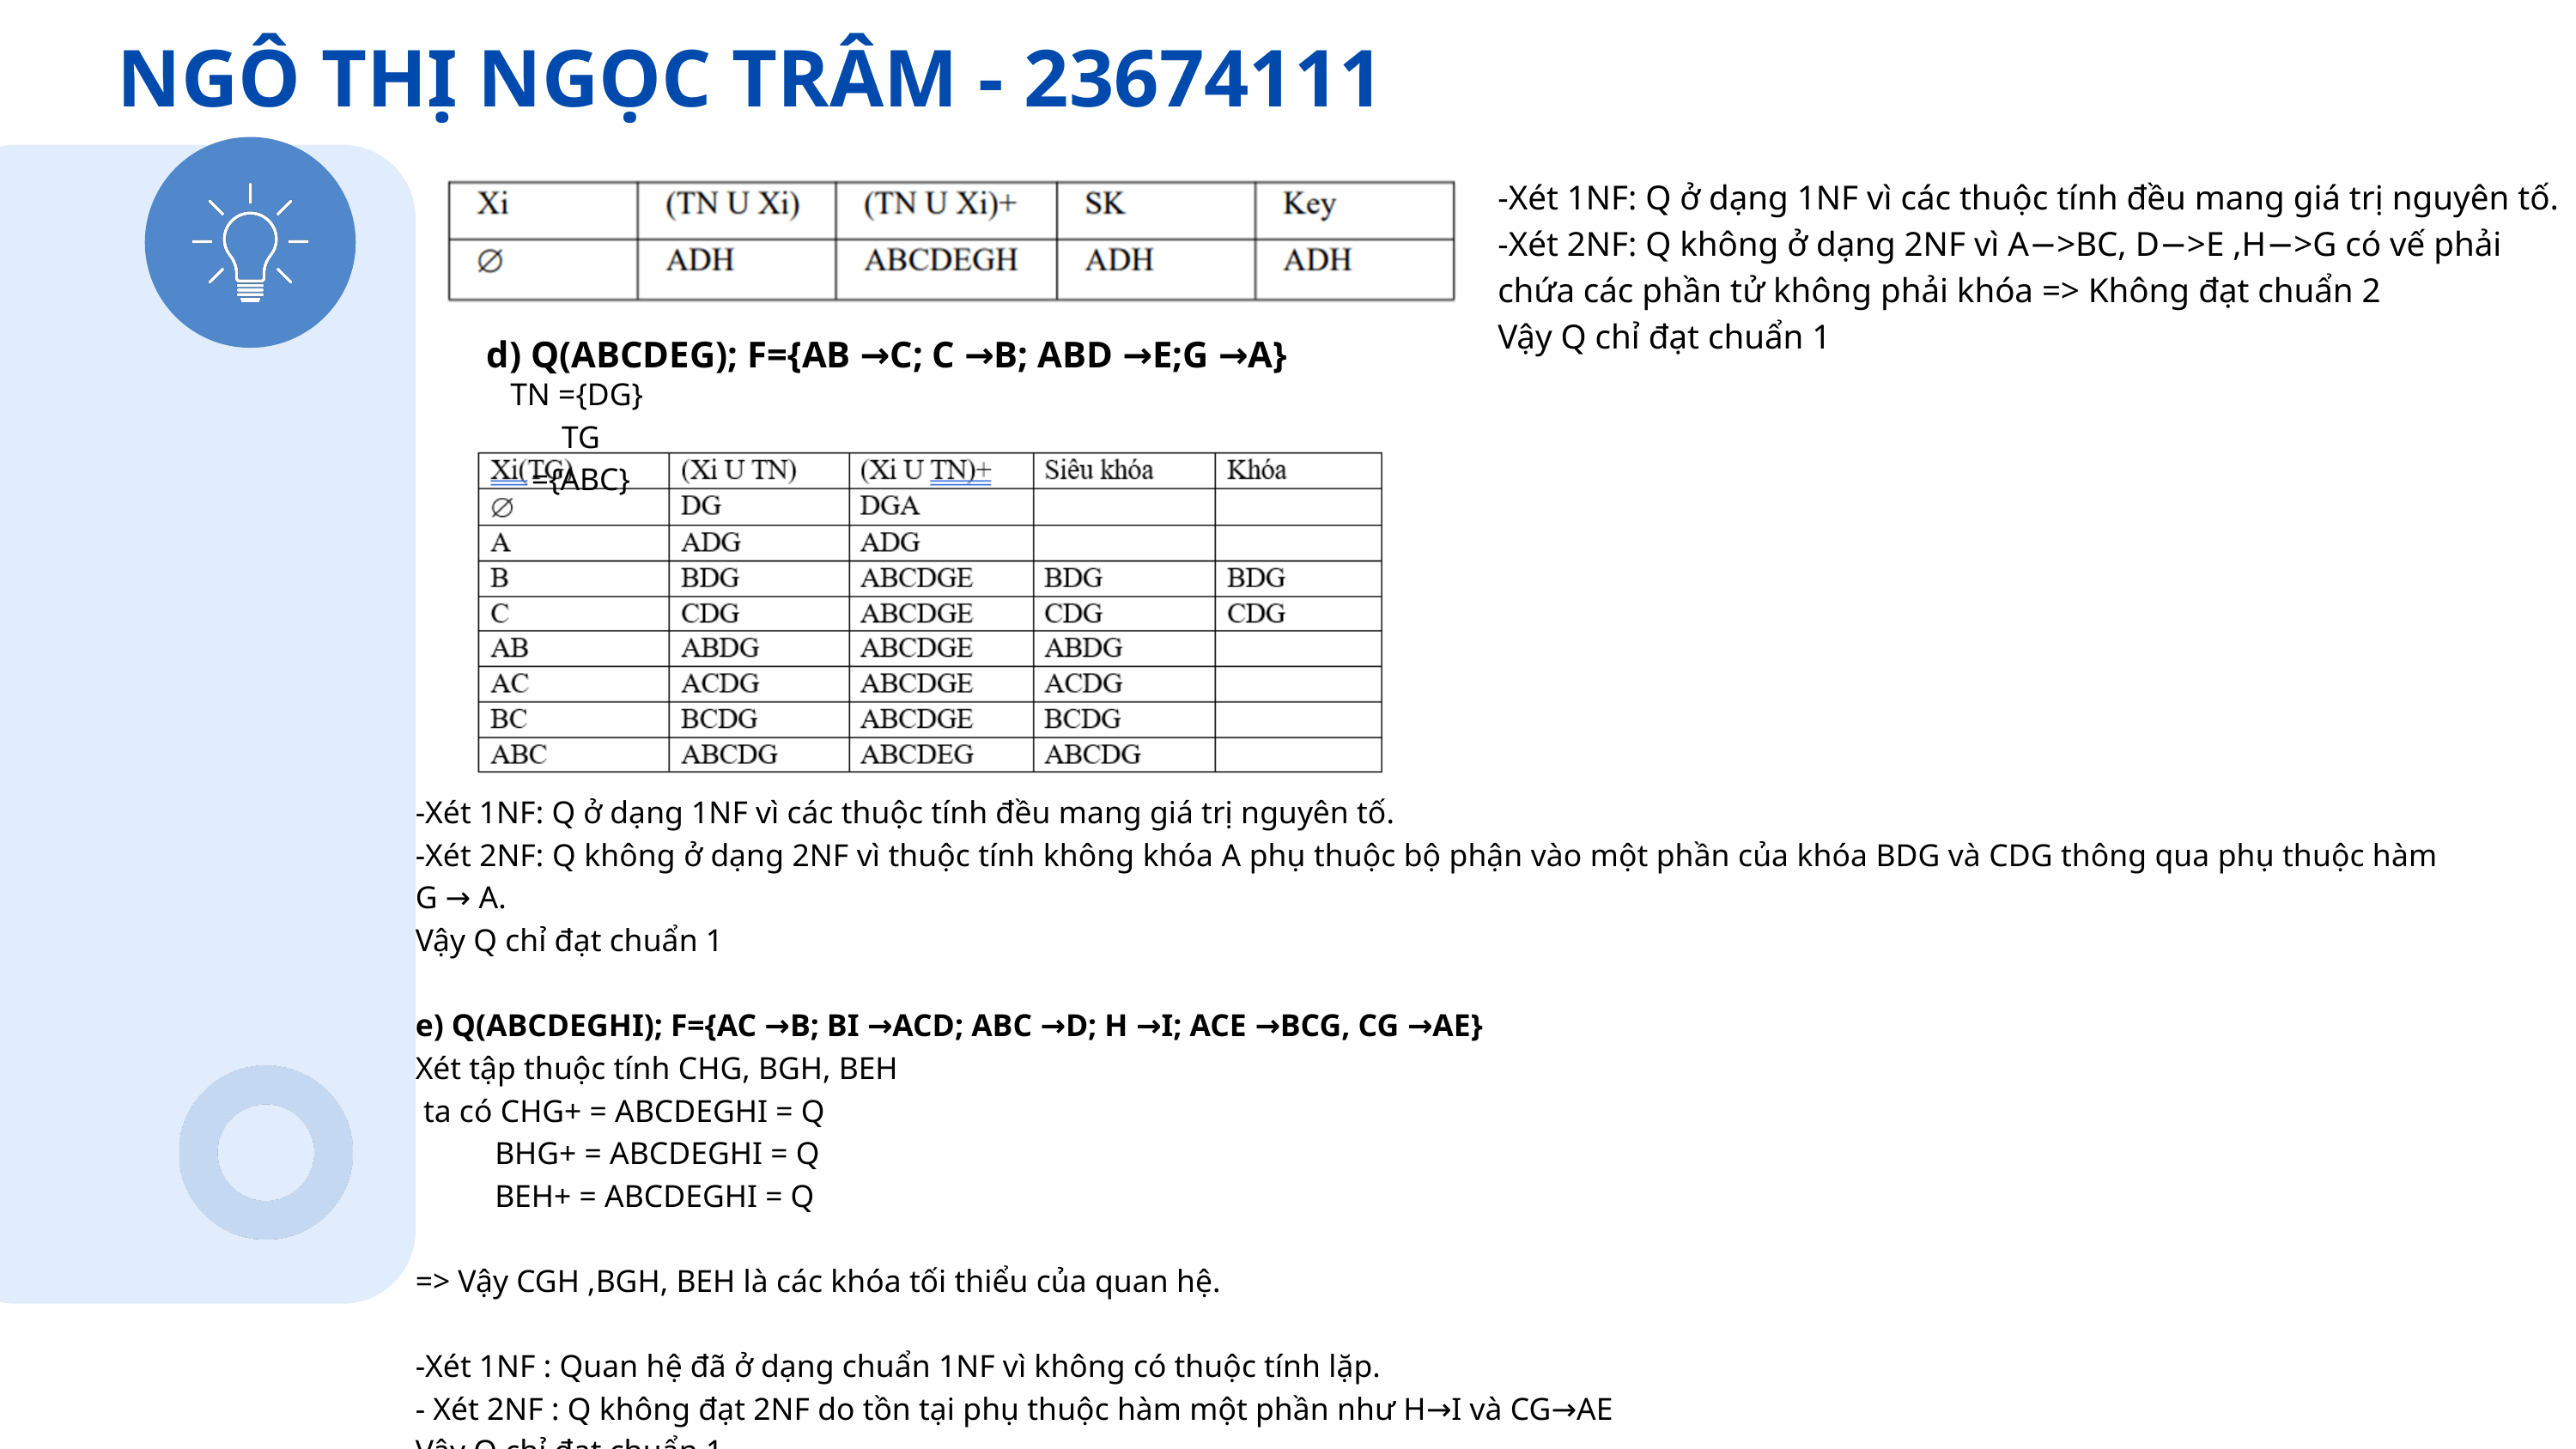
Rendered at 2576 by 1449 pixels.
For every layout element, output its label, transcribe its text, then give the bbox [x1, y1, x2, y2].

text_box -Xét 1NF: Q ở dạng 1NF vì các thuộc tính đều mang giá trị nguyên tố. -Xét 2NF: Q không ở dạng 2NF vì thuộc tính không khóa A phụ thuộc bộ phận vào một phần của khóa BDG và CDG thông qua phụ thuộc hàm G → A. Vậy Q chỉ đạt chuẩn 1 e) Q(ABCDEGHI); F={AC →B; BI →ACD; ABC →D; H →I; ACE →BCG, CG →AE} Xét tập thuộc tính CHG, BGH, BEH ta có CHG+ = ABCDEGHI = Q BHG+ = ABCDEGHI = Q BEH+ = ABCDEGHI = Q => Vậy CGH ,BGH, BEH là các khóa tối thiểu của quan hệ. -Xét 1NF : Quan hệ đã ở dạng chuẩn 1NF vì không có thuộc tính lặp. - Xét 2NF : Q không đạt 2NF do tồn tại phụ thuộc hàm một phần như H→I và CG→AE Vậy Q chỉ đạt chuẩn 1 [415, 787, 2439, 1449]
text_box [0, 144, 416, 1304]
text_box [446, 175, 1467, 310]
text_box d) Q(ABCDEG); F={AB →C; C →B; ABD →E;G →A} [421, 324, 1688, 376]
text_box NGÔ THỊ NGỌC TRÂM - 23674111 [116, 12, 1388, 123]
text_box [144, 136, 356, 349]
text_box -Xét 1NF: Q ở dạng 1NF vì các thuộc tính đều mang giá trị nguyên tố. -Xét 2NF: Q không ở dạng 2NF vì A−>BC, D−>E ,H−>G có vế phải chứa các phần tử không phải khóa => Không đạt chuẩn 2 Vậy Q chỉ đạt chuẩn 1 [1498, 170, 2576, 494]
text_box TN ={DG} TG ={ABC} [509, 368, 653, 540]
text_box [470, 433, 1388, 784]
